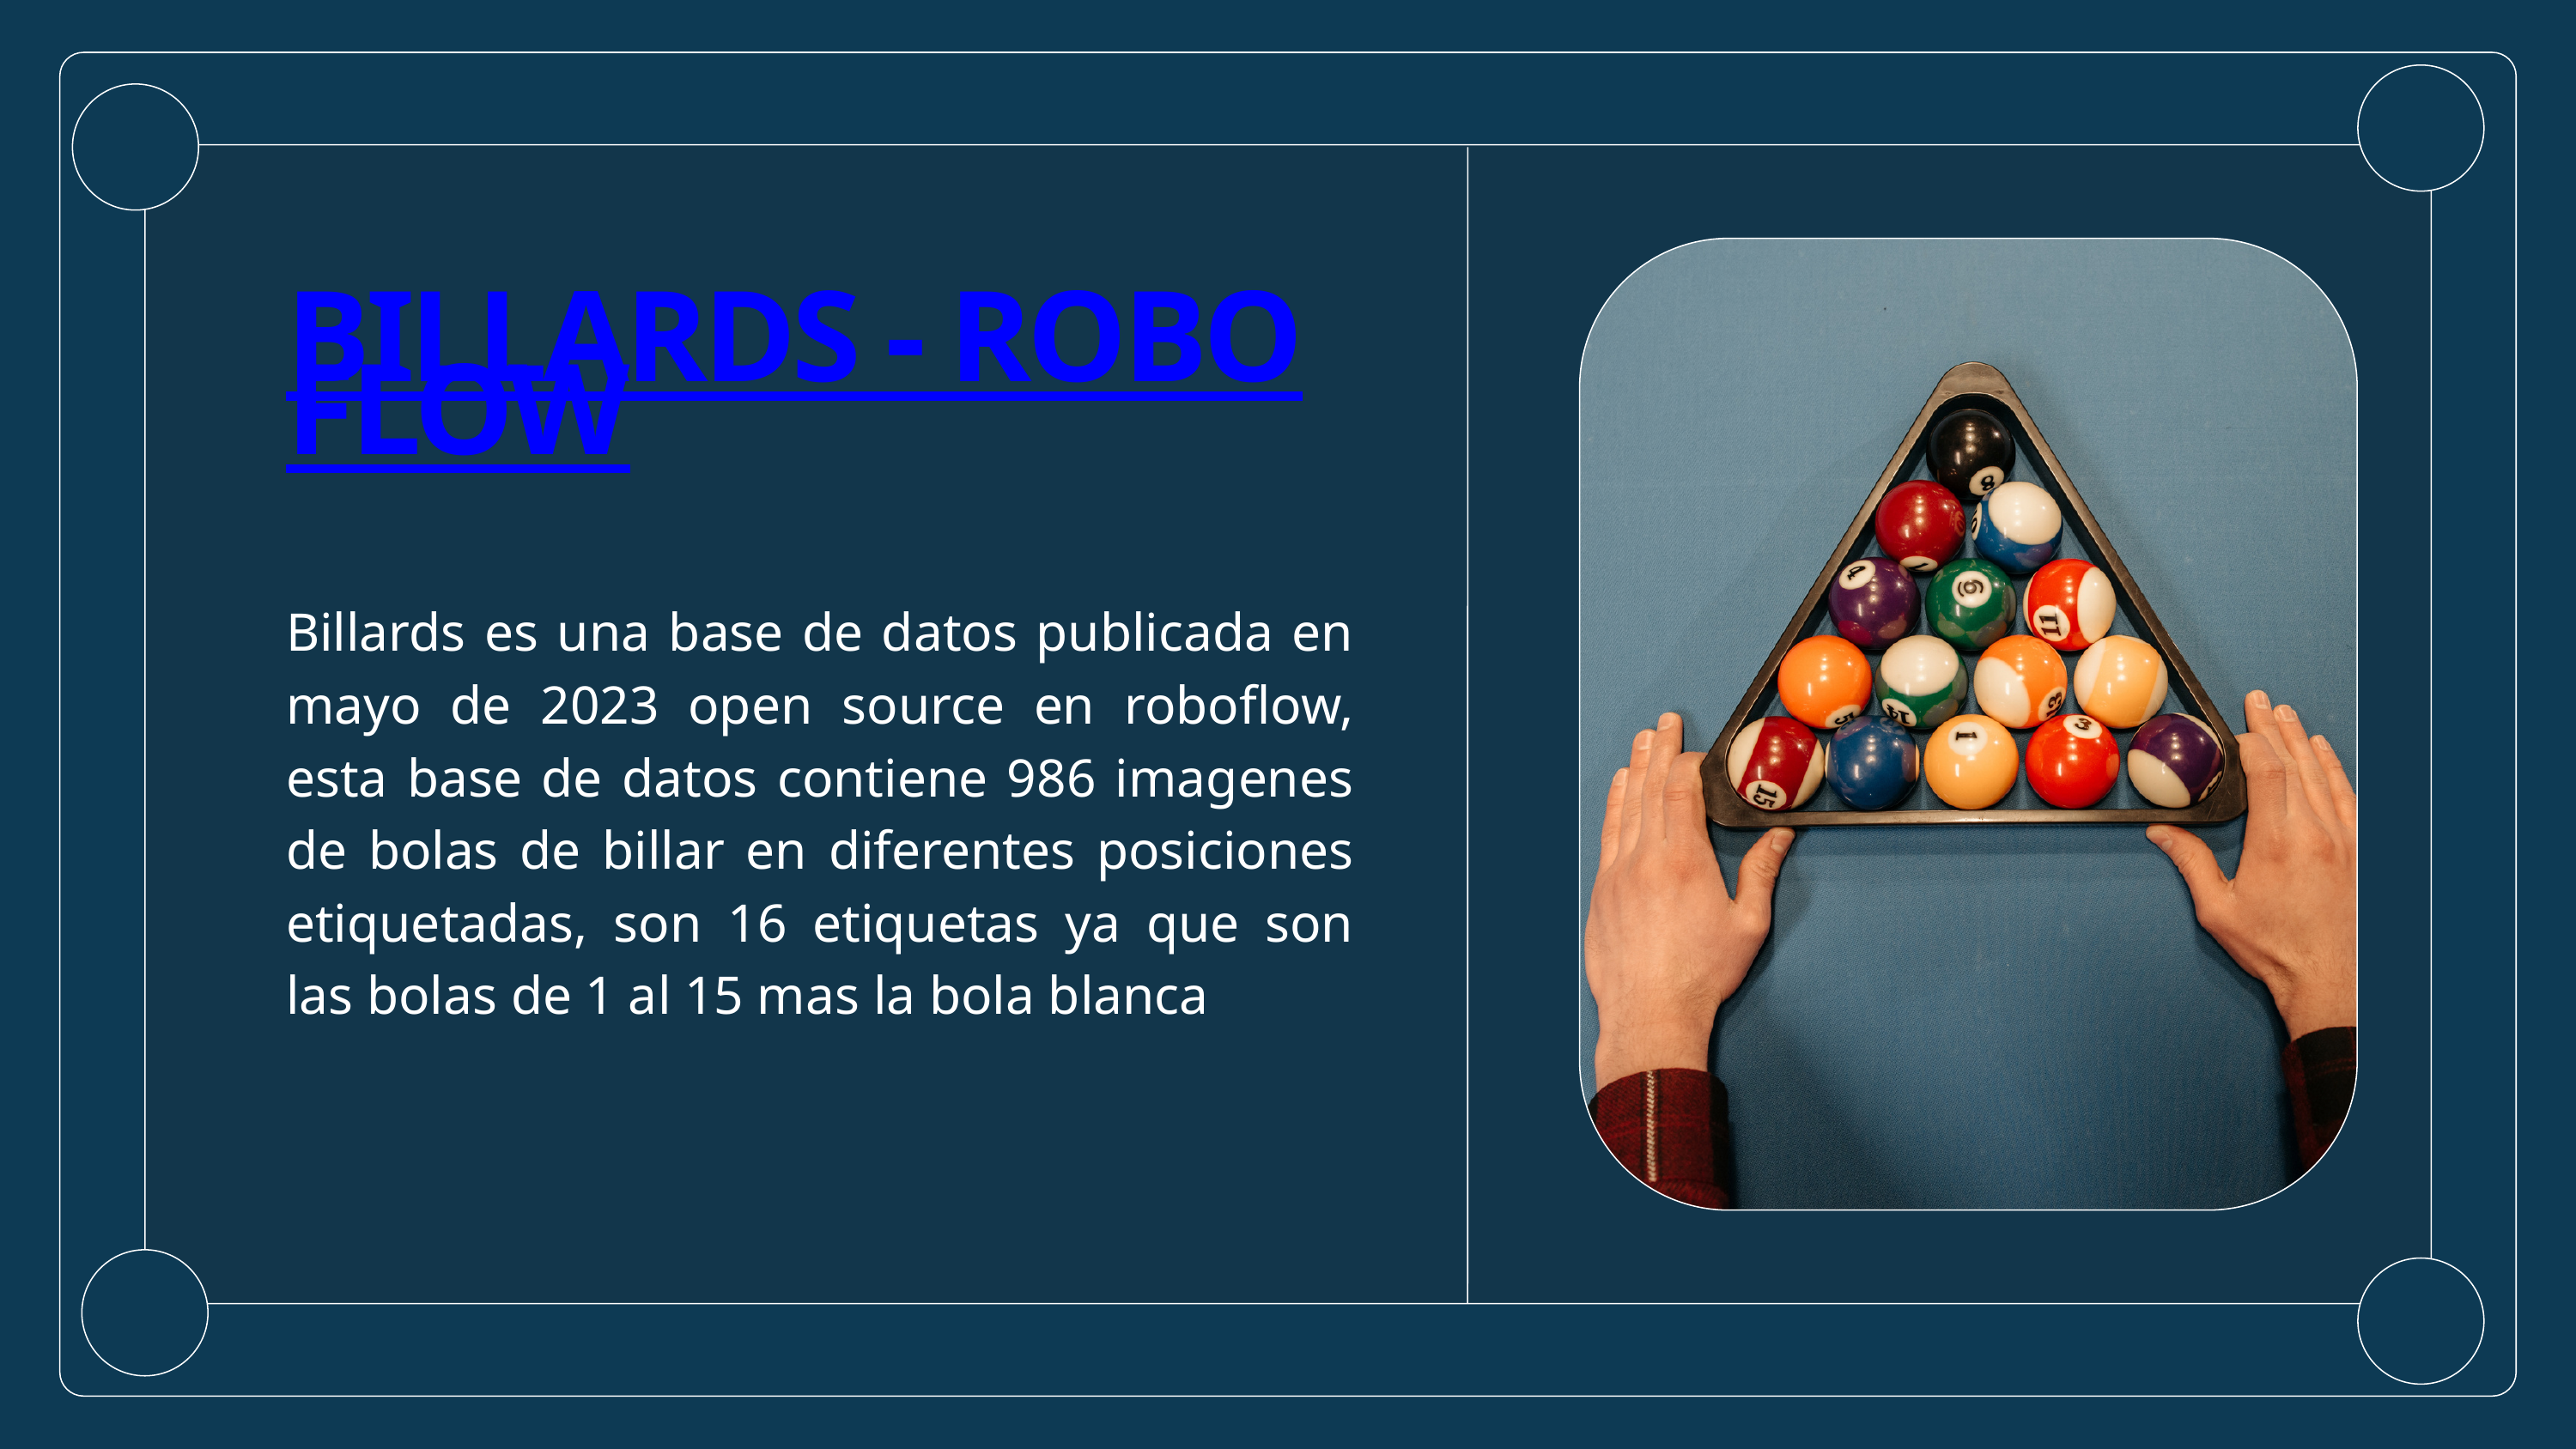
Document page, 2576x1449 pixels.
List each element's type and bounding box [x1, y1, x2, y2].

text_box [82, 1249, 209, 1376]
text_box [144, 144, 2432, 1304]
text_box [1579, 238, 2358, 1210]
text_box [2357, 64, 2485, 191]
text_box [72, 83, 199, 210]
text_box [59, 52, 2517, 1397]
text_box [2357, 1258, 2485, 1385]
